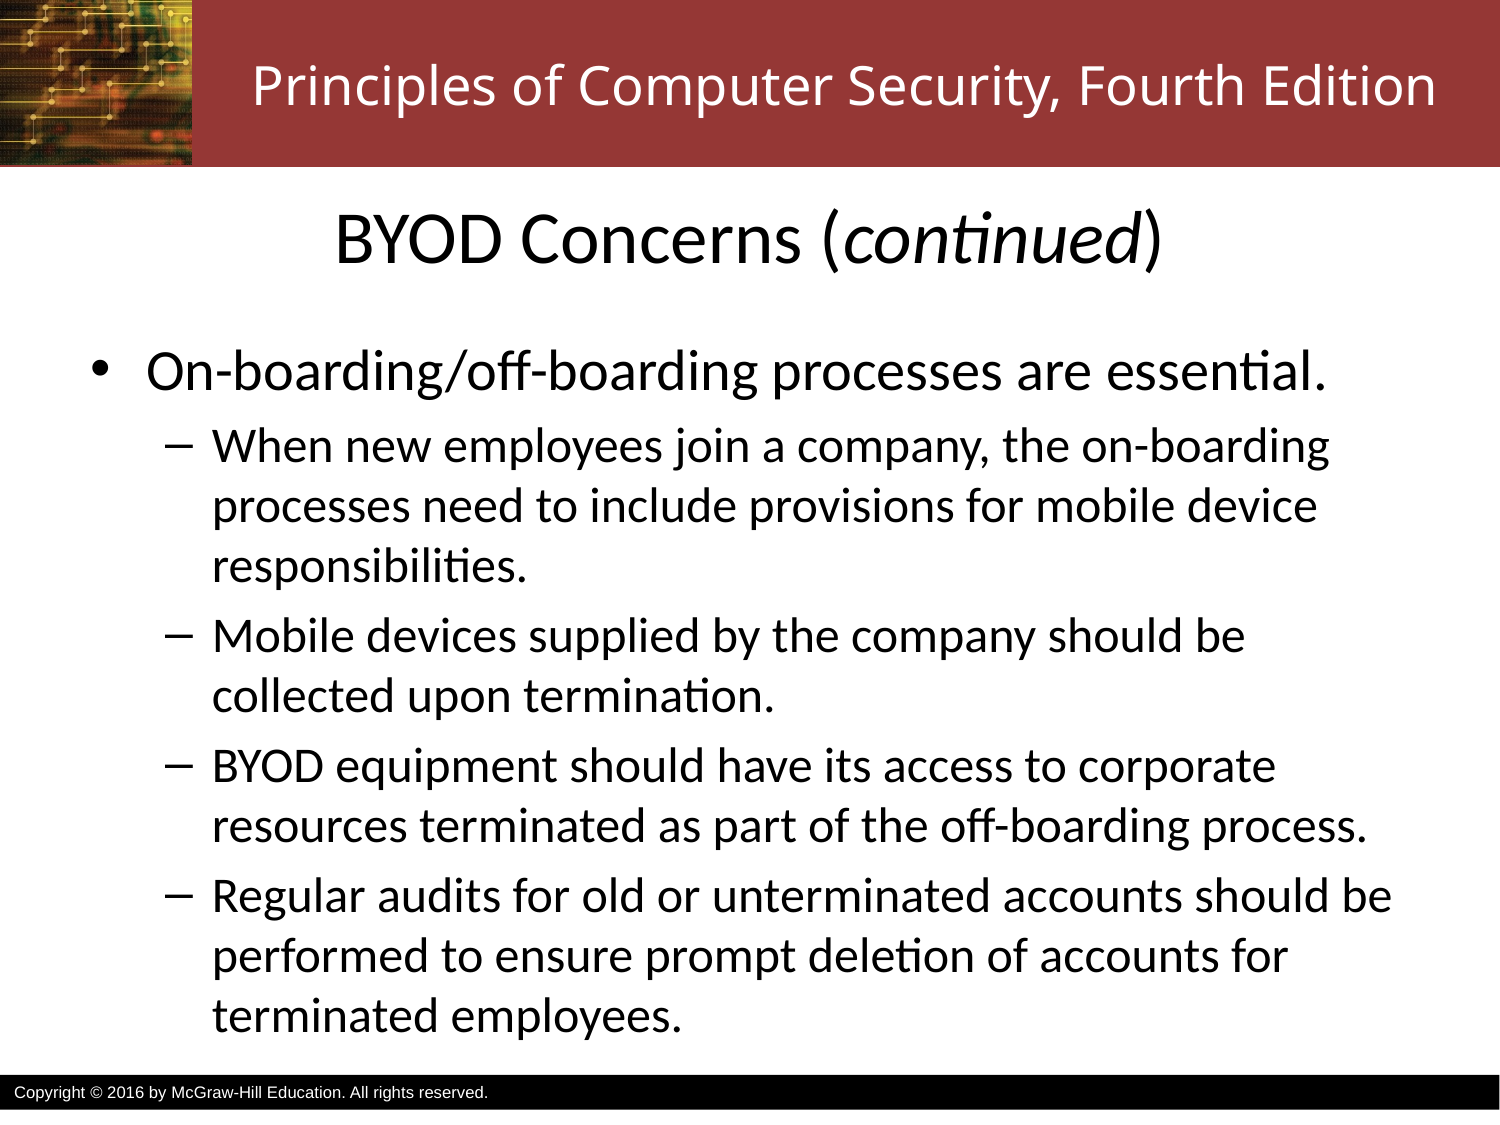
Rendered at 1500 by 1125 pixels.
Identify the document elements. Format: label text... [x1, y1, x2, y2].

title BYOD Concerns (continued) [75, 181, 1425, 324]
list On-boarding/off-boarding processes are essential. When new employees join a company, the on-boarding processes need to include provisions for mobile device responsibilities. Mobile devices supplied by the company should be collected upon termination. BYOD equipment should have its access to corporate resources terminated as part of the off-boarding process. Regular audits for old or unterminated accounts should be performed to ensure prompt deletion of accounts for terminated employees. [75, 324, 1425, 1005]
picture [0, 0, 192, 165]
